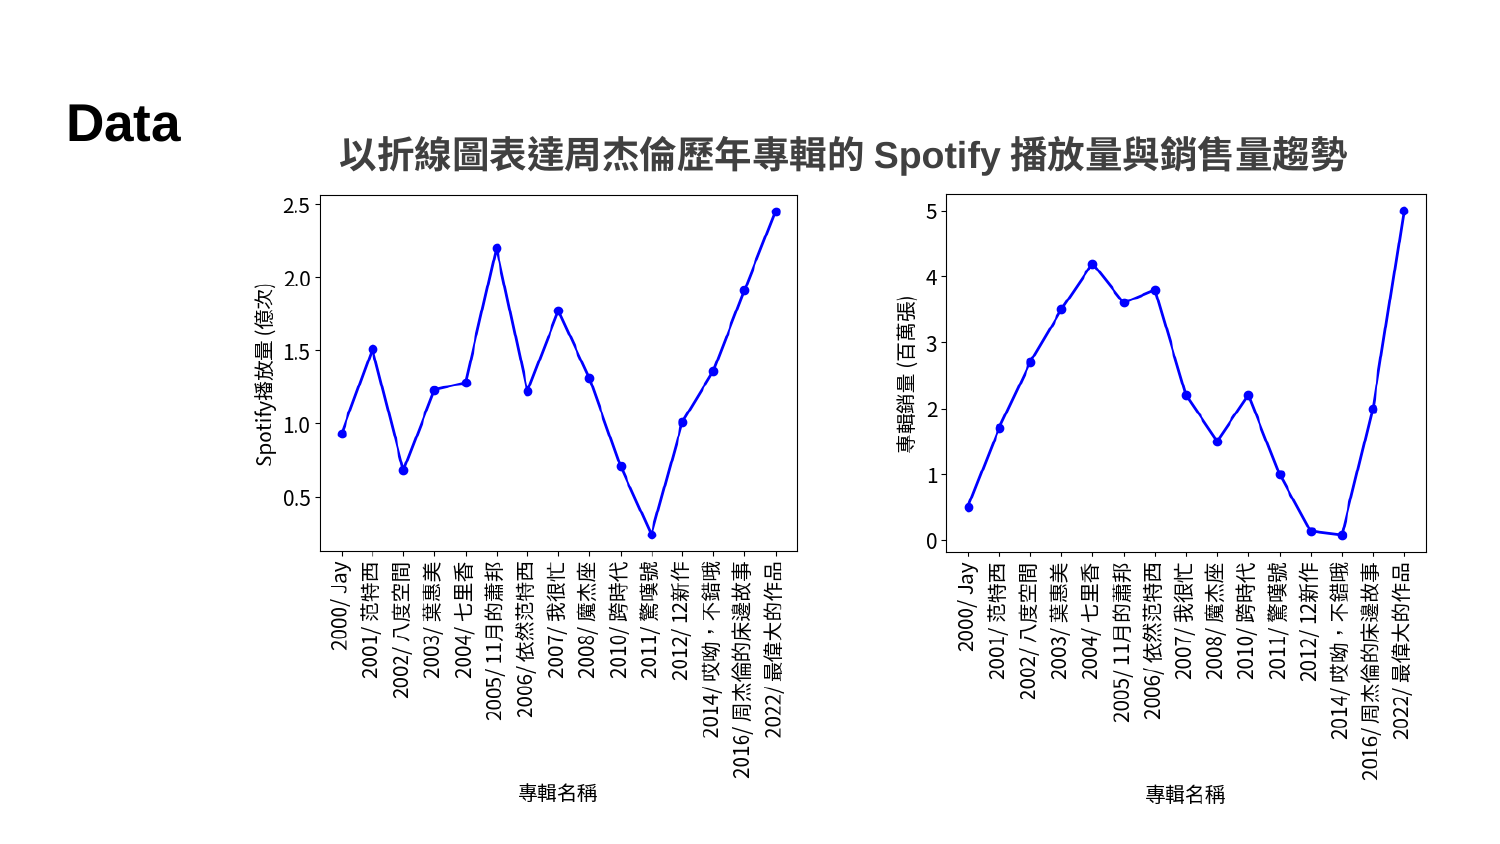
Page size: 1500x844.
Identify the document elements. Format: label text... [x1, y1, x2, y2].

picture [245, 185, 806, 813]
title Data [51, 72, 1449, 167]
list 以折線圖表達周杰倫歷年專輯的Spotify播放量與銷售量趨勢 [324, 109, 1426, 186]
picture [880, 185, 1435, 813]
